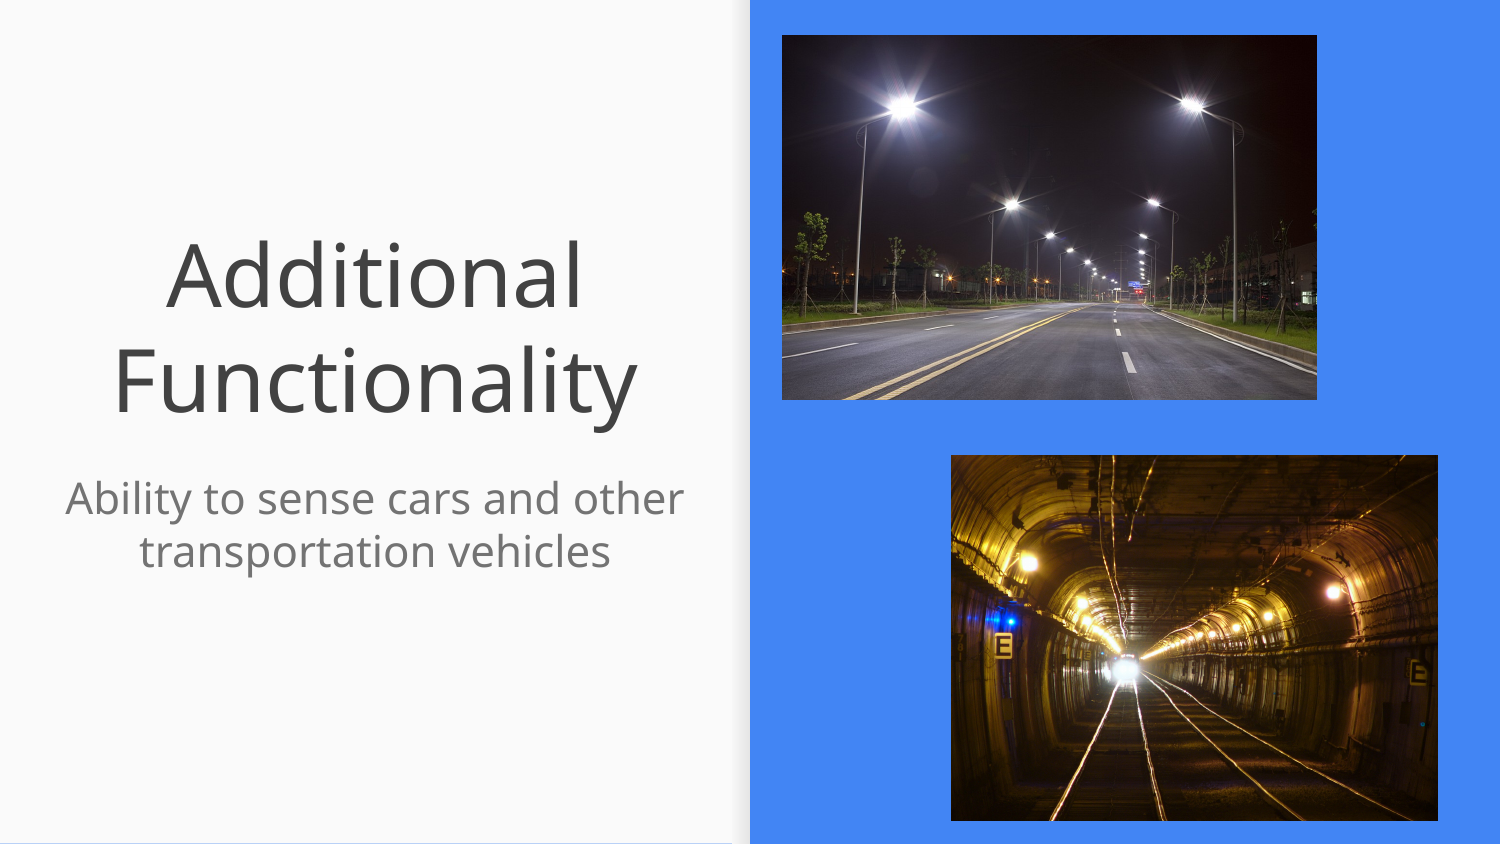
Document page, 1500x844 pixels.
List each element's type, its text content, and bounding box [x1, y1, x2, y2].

subtitle Ability to sense cars and other transportation vehicles [43, 455, 708, 659]
title Additional Functionality [43, 202, 708, 446]
picture [951, 455, 1438, 821]
picture [782, 35, 1317, 401]
